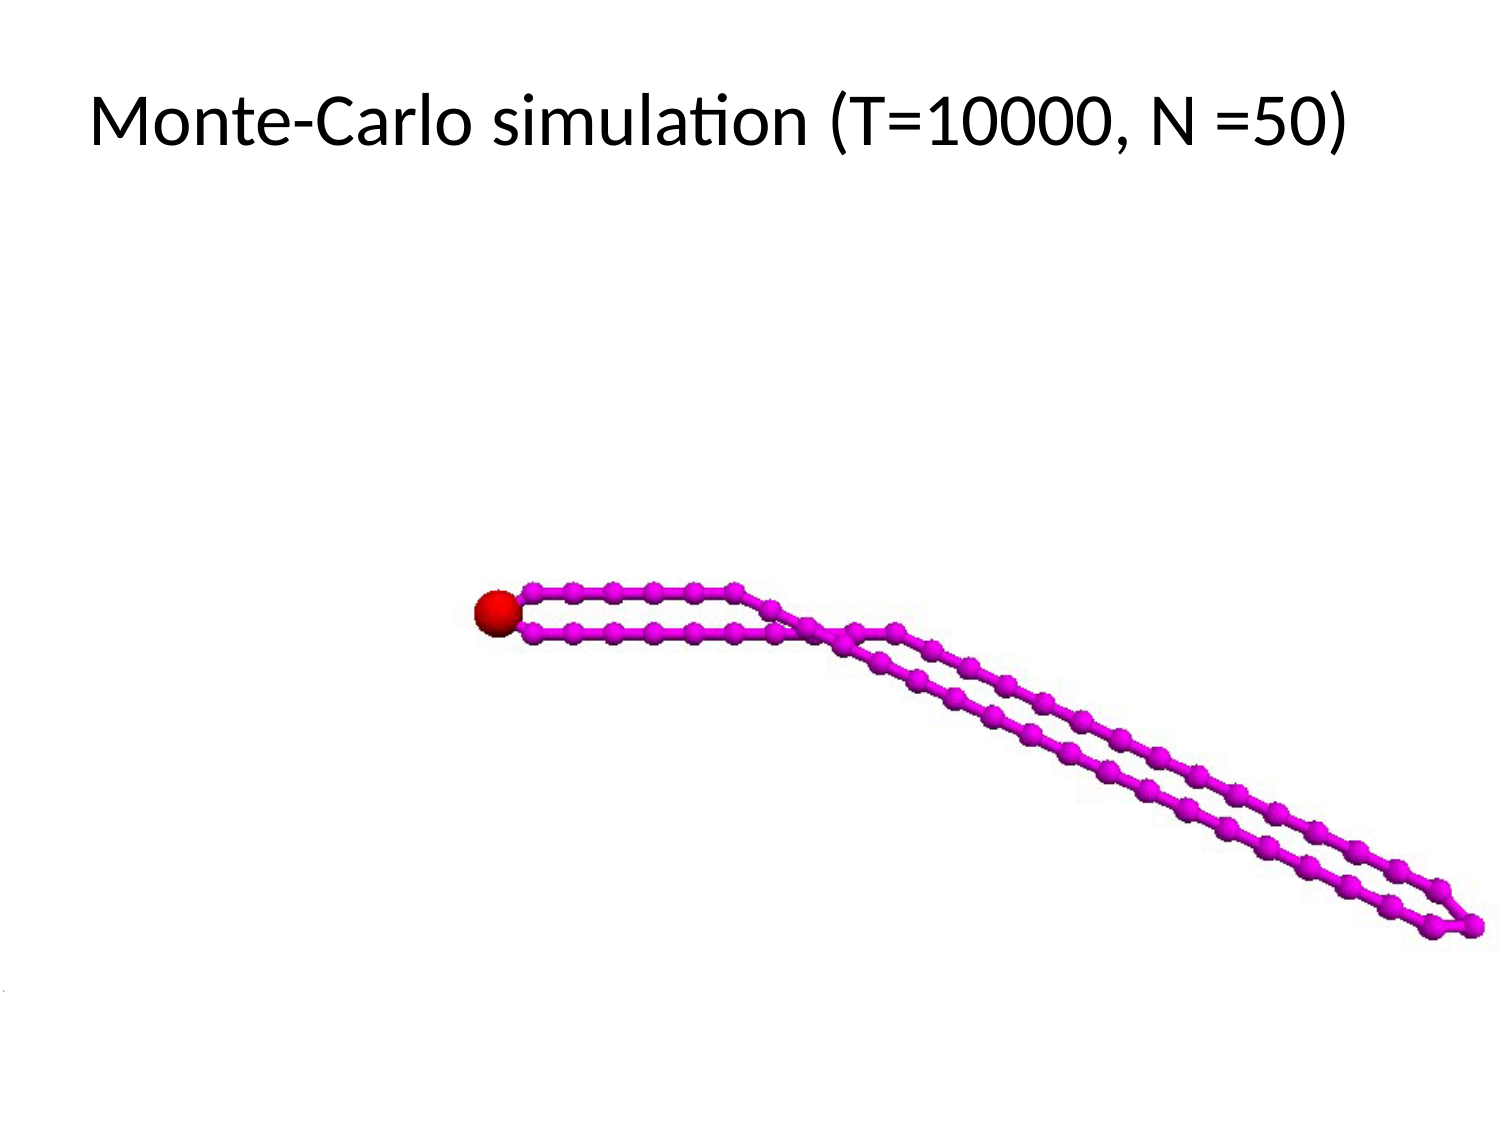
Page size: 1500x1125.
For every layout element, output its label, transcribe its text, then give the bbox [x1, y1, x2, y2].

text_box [2, 278, 1500, 993]
text_box Monte-Carlo simulation (T=10000, N =50) [73, 62, 1384, 168]
